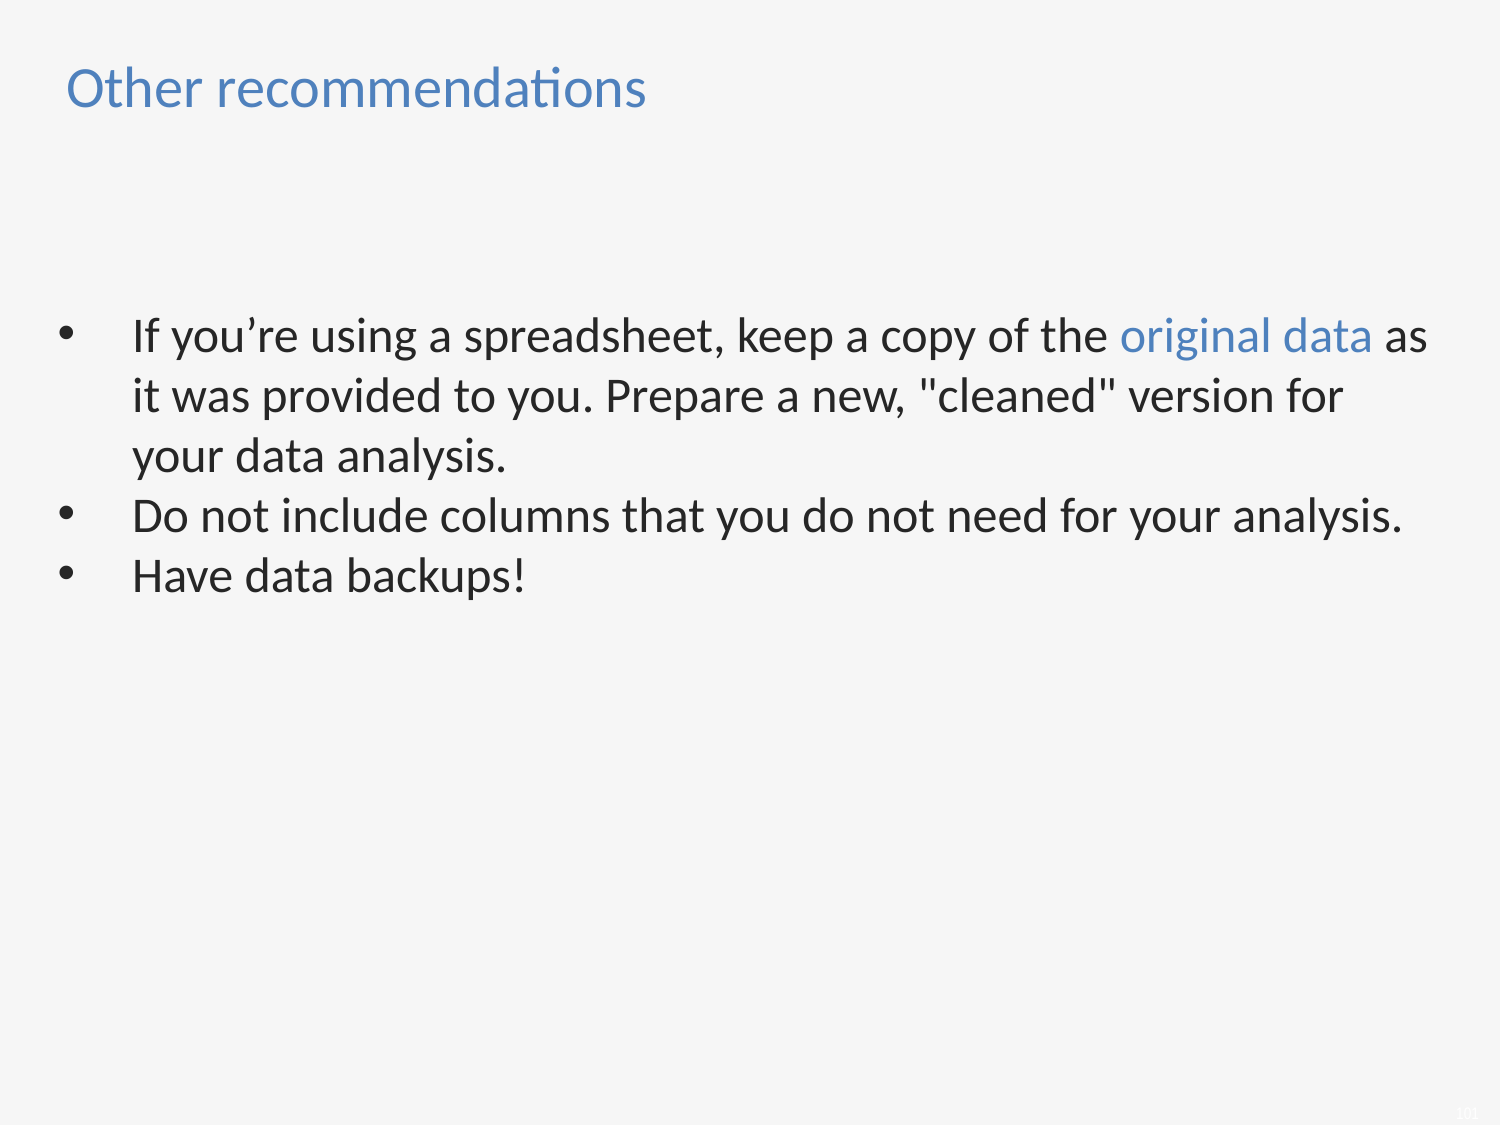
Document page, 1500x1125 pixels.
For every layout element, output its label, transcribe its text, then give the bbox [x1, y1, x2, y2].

text_box Other recommendations [42, 18, 1411, 120]
text_box If you’re using a spreadsheet, keep a copy of the original data as it was provided to you. Prepare a new, "cleaned" version for your data analysis. Do not include columns that you do not need for your analysis. Have data backups! [42, 295, 1451, 670]
